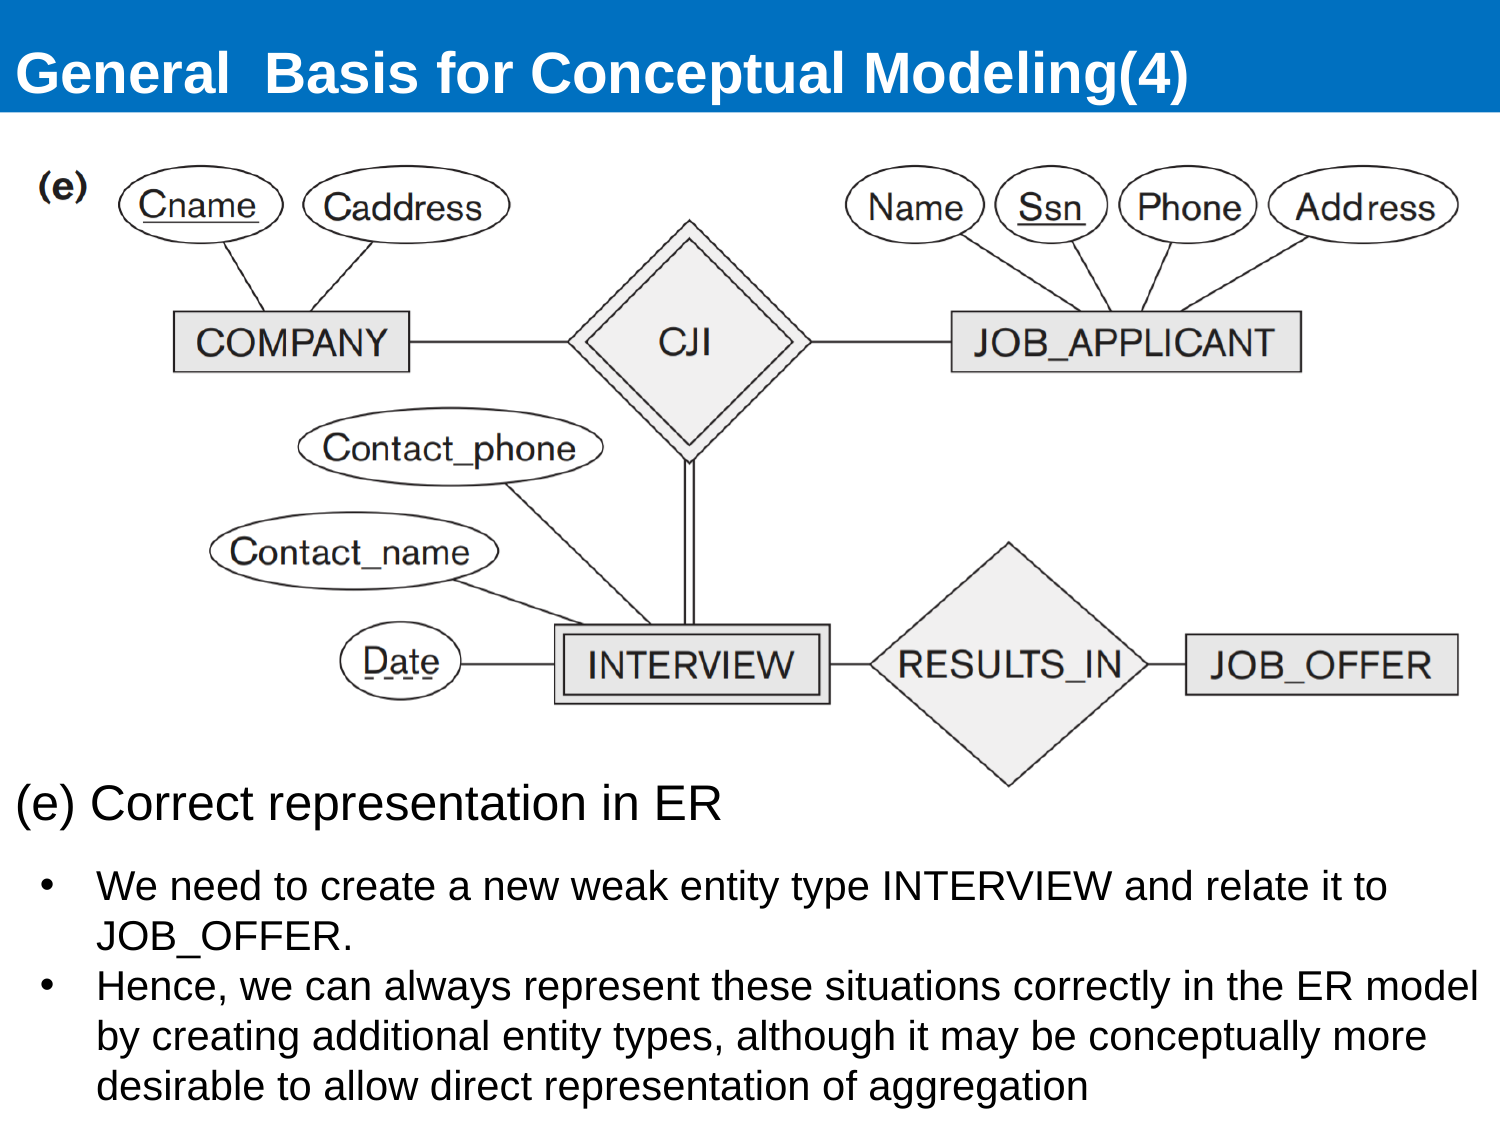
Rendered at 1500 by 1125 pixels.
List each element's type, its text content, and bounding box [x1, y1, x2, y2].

text_box (e) Correct representation in ER [0, 763, 829, 839]
text_box We need to create a new weak entity type INTERVIEW and relate it to JOB_OFFER. Hence, we can always represent these situations correctly in the ER model by creating additional entity types, although it may be conceptually more desirable to allow direct representation of aggregation [24, 851, 1500, 1117]
picture [37, 149, 1466, 798]
title General Basis for Conceptual Modeling(4) [0, 0, 1500, 113]
